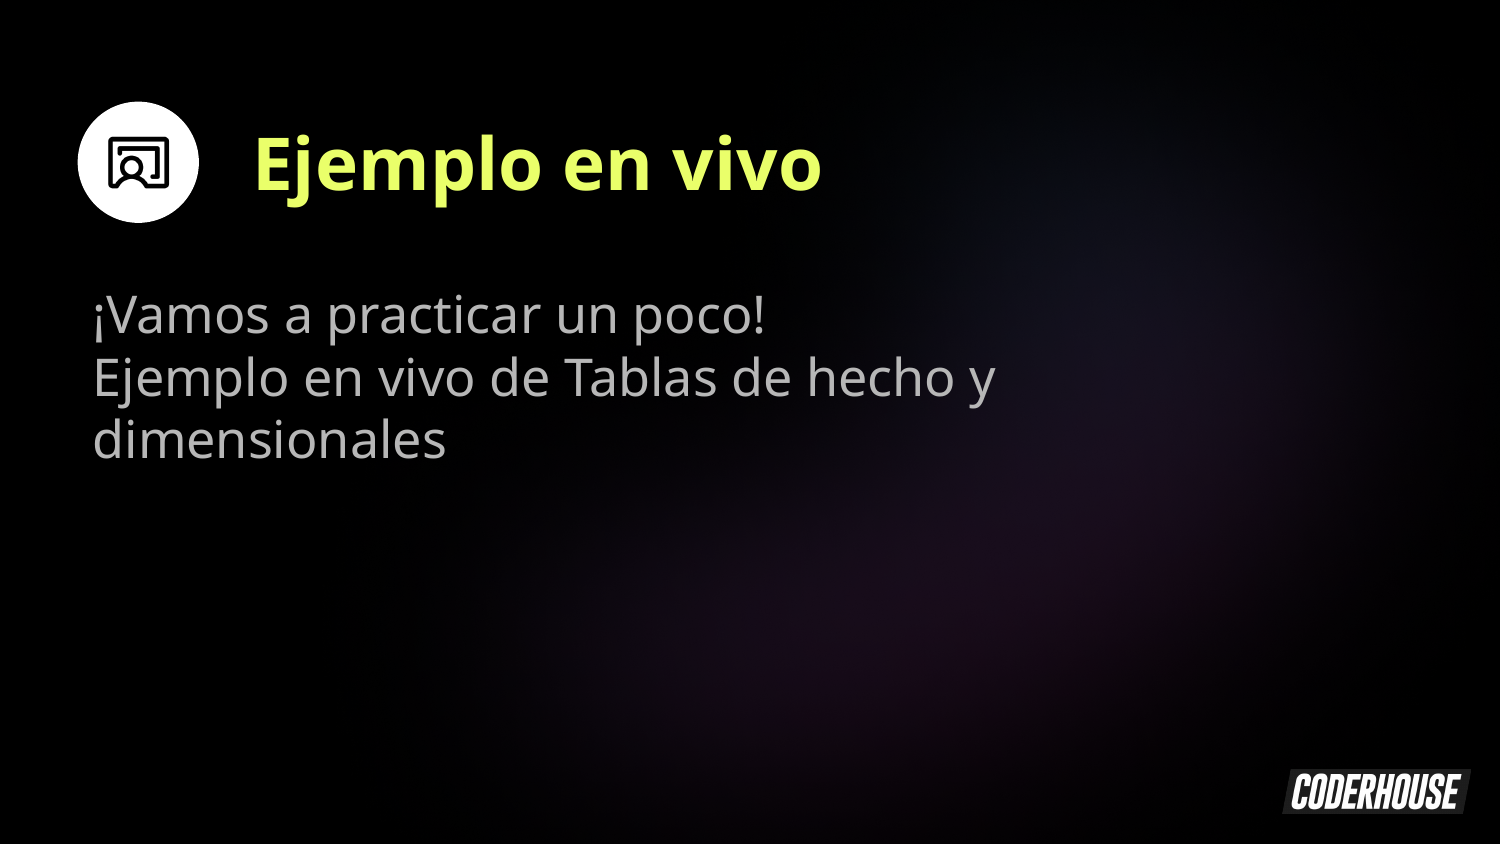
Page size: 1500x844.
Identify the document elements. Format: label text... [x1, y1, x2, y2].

picture [0, 0, 1500, 844]
text_box Ejemplo en vivo [237, 112, 1414, 222]
text_box ¡Vamos a practicar un poco! Ejemplo en vivo de Tablas de hecho y dimensionales [77, 266, 1254, 485]
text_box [77, 101, 200, 224]
